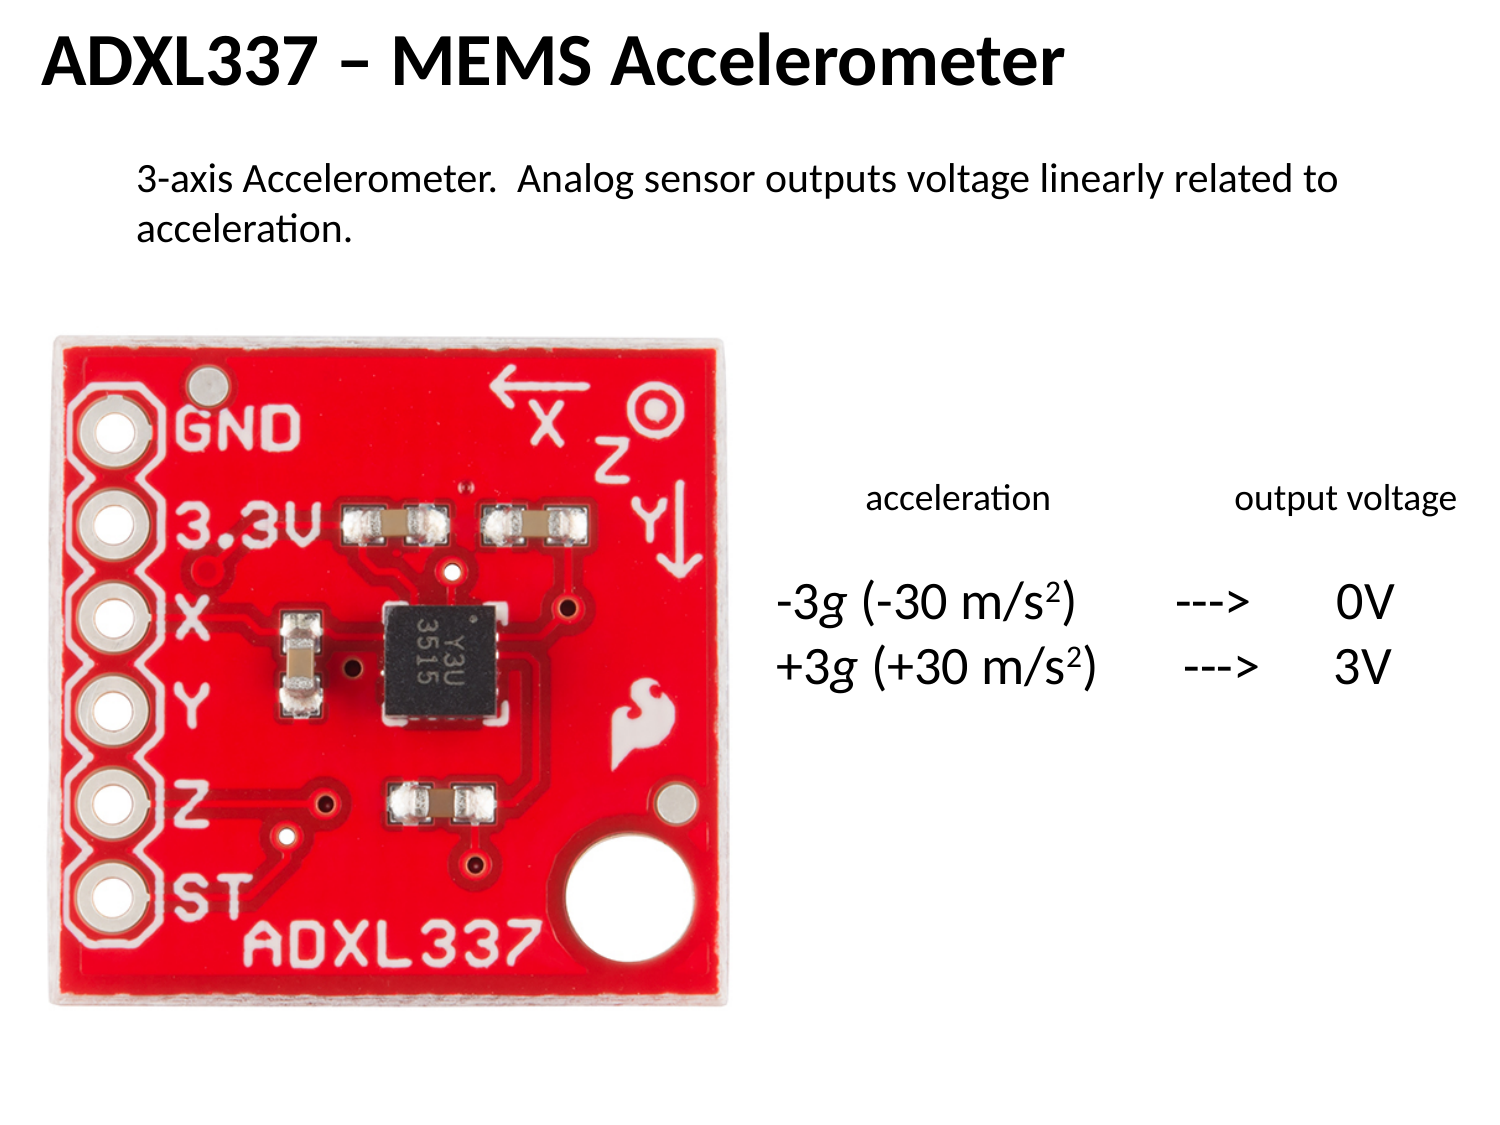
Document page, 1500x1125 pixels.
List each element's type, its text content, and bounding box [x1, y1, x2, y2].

text_box ADXL337 – MEMS Accelerometer [26, 3, 1082, 108]
text_box 3-axis Accelerometer. Analog sensor outputs voltage linearly related to acceleration. [121, 142, 1406, 258]
text_box -3g (-30 m/s2) ---> 0V +3g (+30 m/s2) ---> 3V [766, 557, 1417, 703]
picture [18, 297, 762, 1040]
text_box acceleration [850, 466, 1067, 526]
text_box output voltage [1219, 466, 1500, 526]
